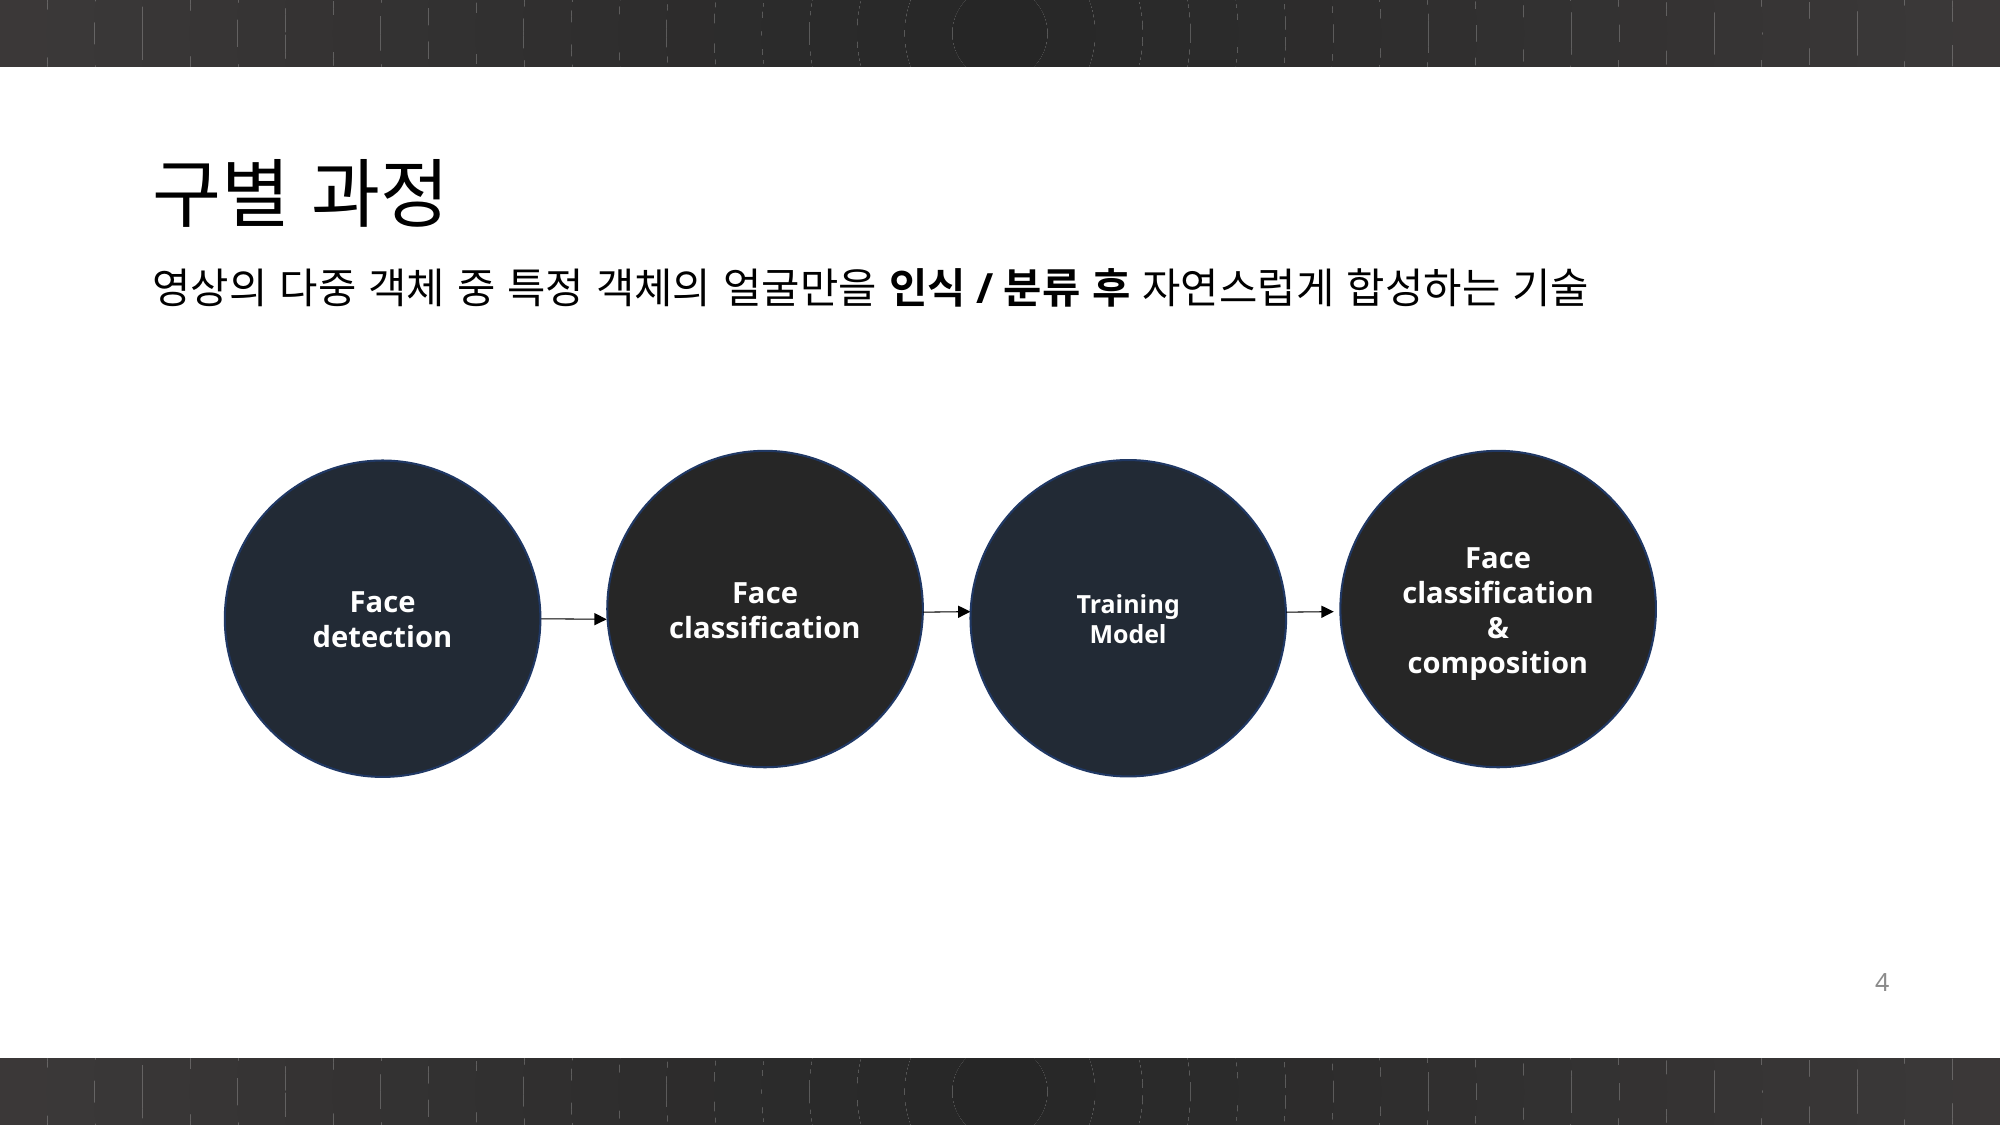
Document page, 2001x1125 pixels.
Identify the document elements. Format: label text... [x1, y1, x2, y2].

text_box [224, 450, 1656, 778]
text_box [0, 0, 2000, 68]
list 영상의 다중 객체 중 특정 객체의 얼굴만을 인식/분류 후 자연스럽게 합성하는 기술 [137, 260, 1880, 340]
title 구별 과정 [137, 119, 1863, 260]
text_box [0, 1057, 2000, 1125]
slide_number 4 [1454, 953, 1905, 1014]
